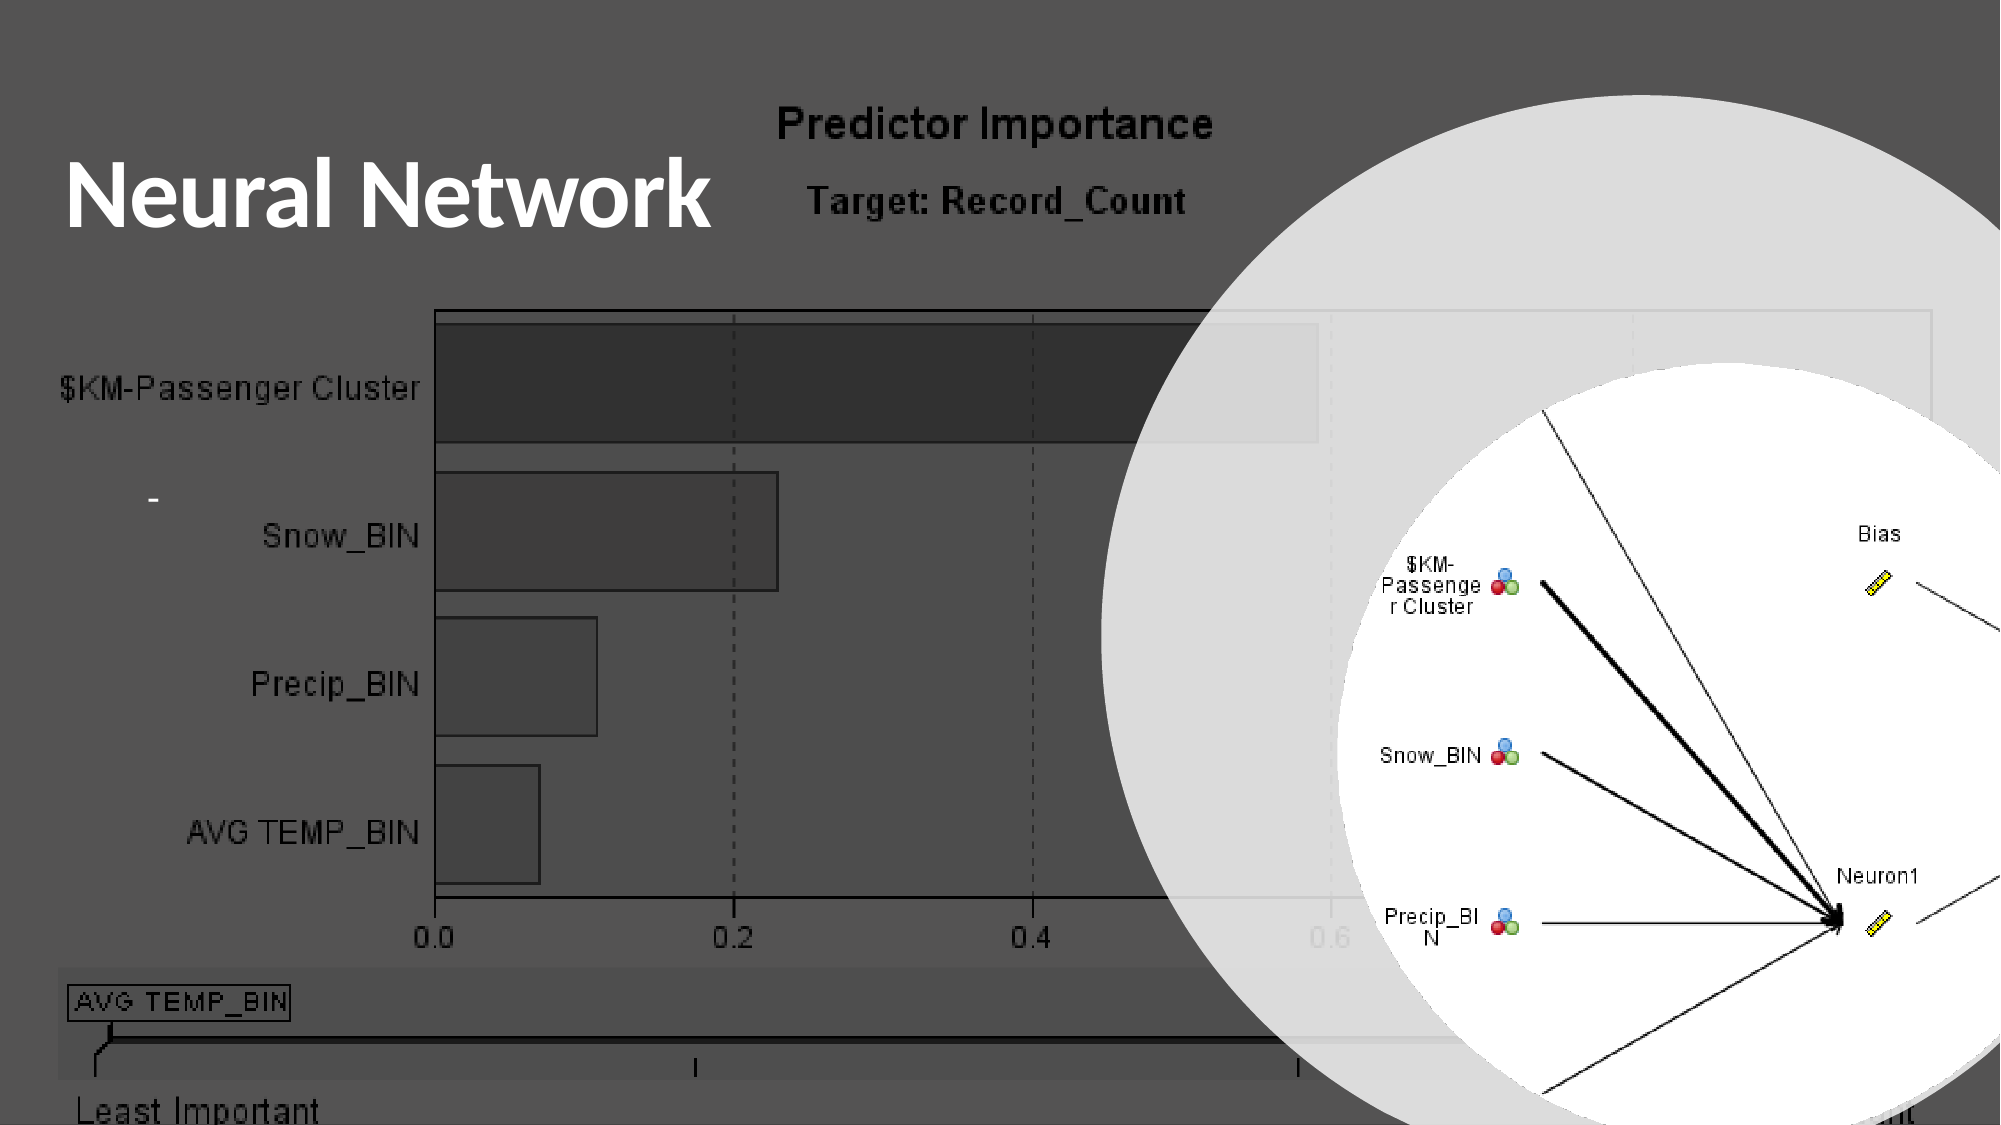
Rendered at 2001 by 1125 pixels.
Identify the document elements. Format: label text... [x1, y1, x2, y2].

text_box Neural Network [62, 124, 1035, 247]
text_box - [144, 468, 162, 521]
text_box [1101, 95, 2000, 1125]
picture [0, 0, 2000, 1125]
